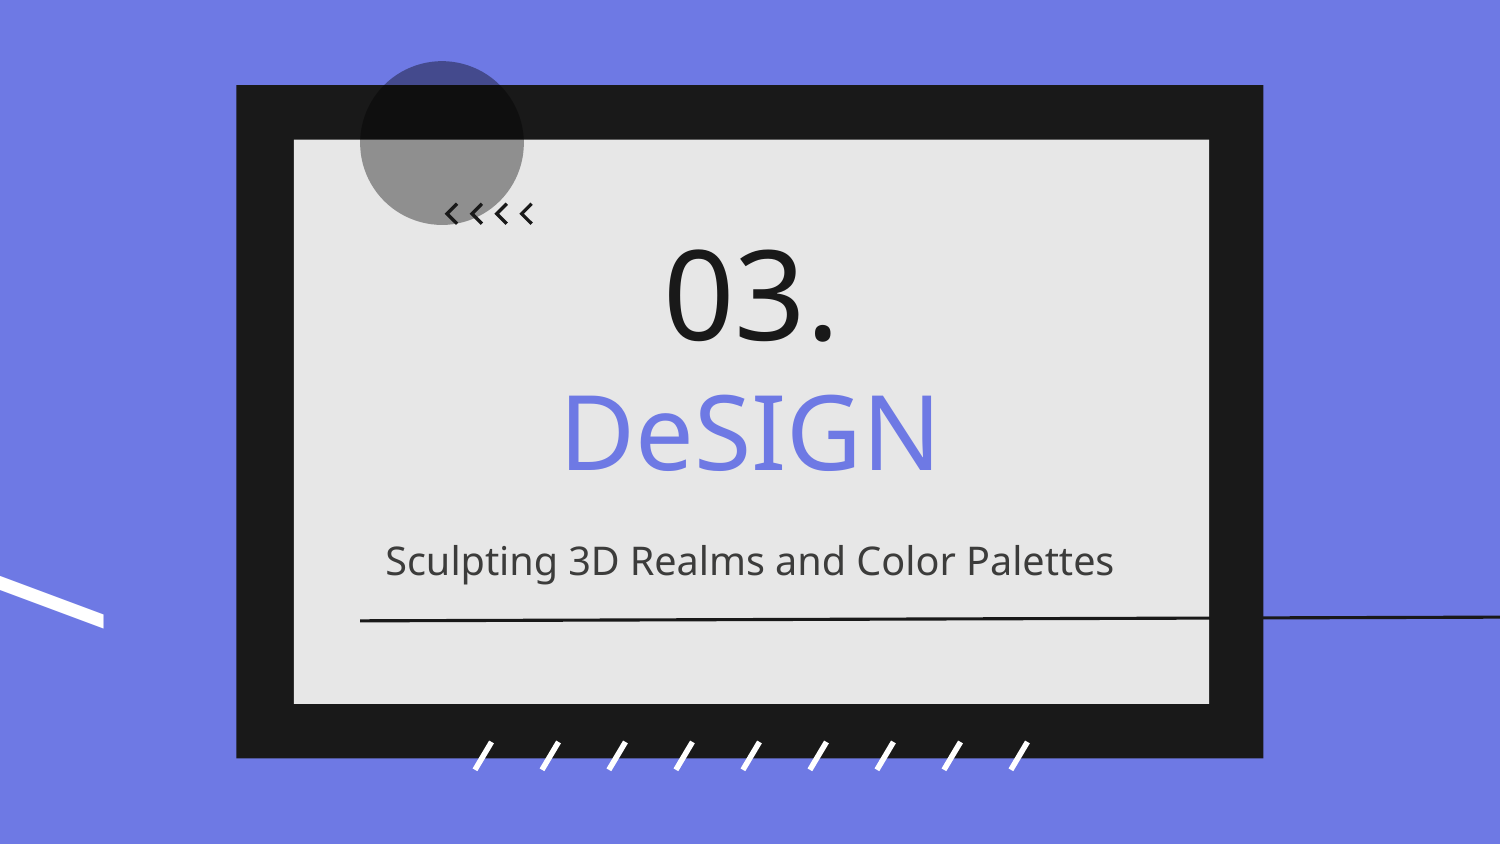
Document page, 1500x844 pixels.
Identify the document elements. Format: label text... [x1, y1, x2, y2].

text_box [360, 61, 524, 225]
title DeSIGN [345, 359, 1157, 498]
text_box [444, 202, 534, 226]
text_box [293, 139, 1210, 704]
subtitle Sculpting 3D Realms and Color Palettes [311, 501, 1190, 619]
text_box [472, 740, 1031, 772]
title 03. [596, 221, 906, 360]
text_box [236, 85, 1264, 759]
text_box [359, 616, 1500, 622]
